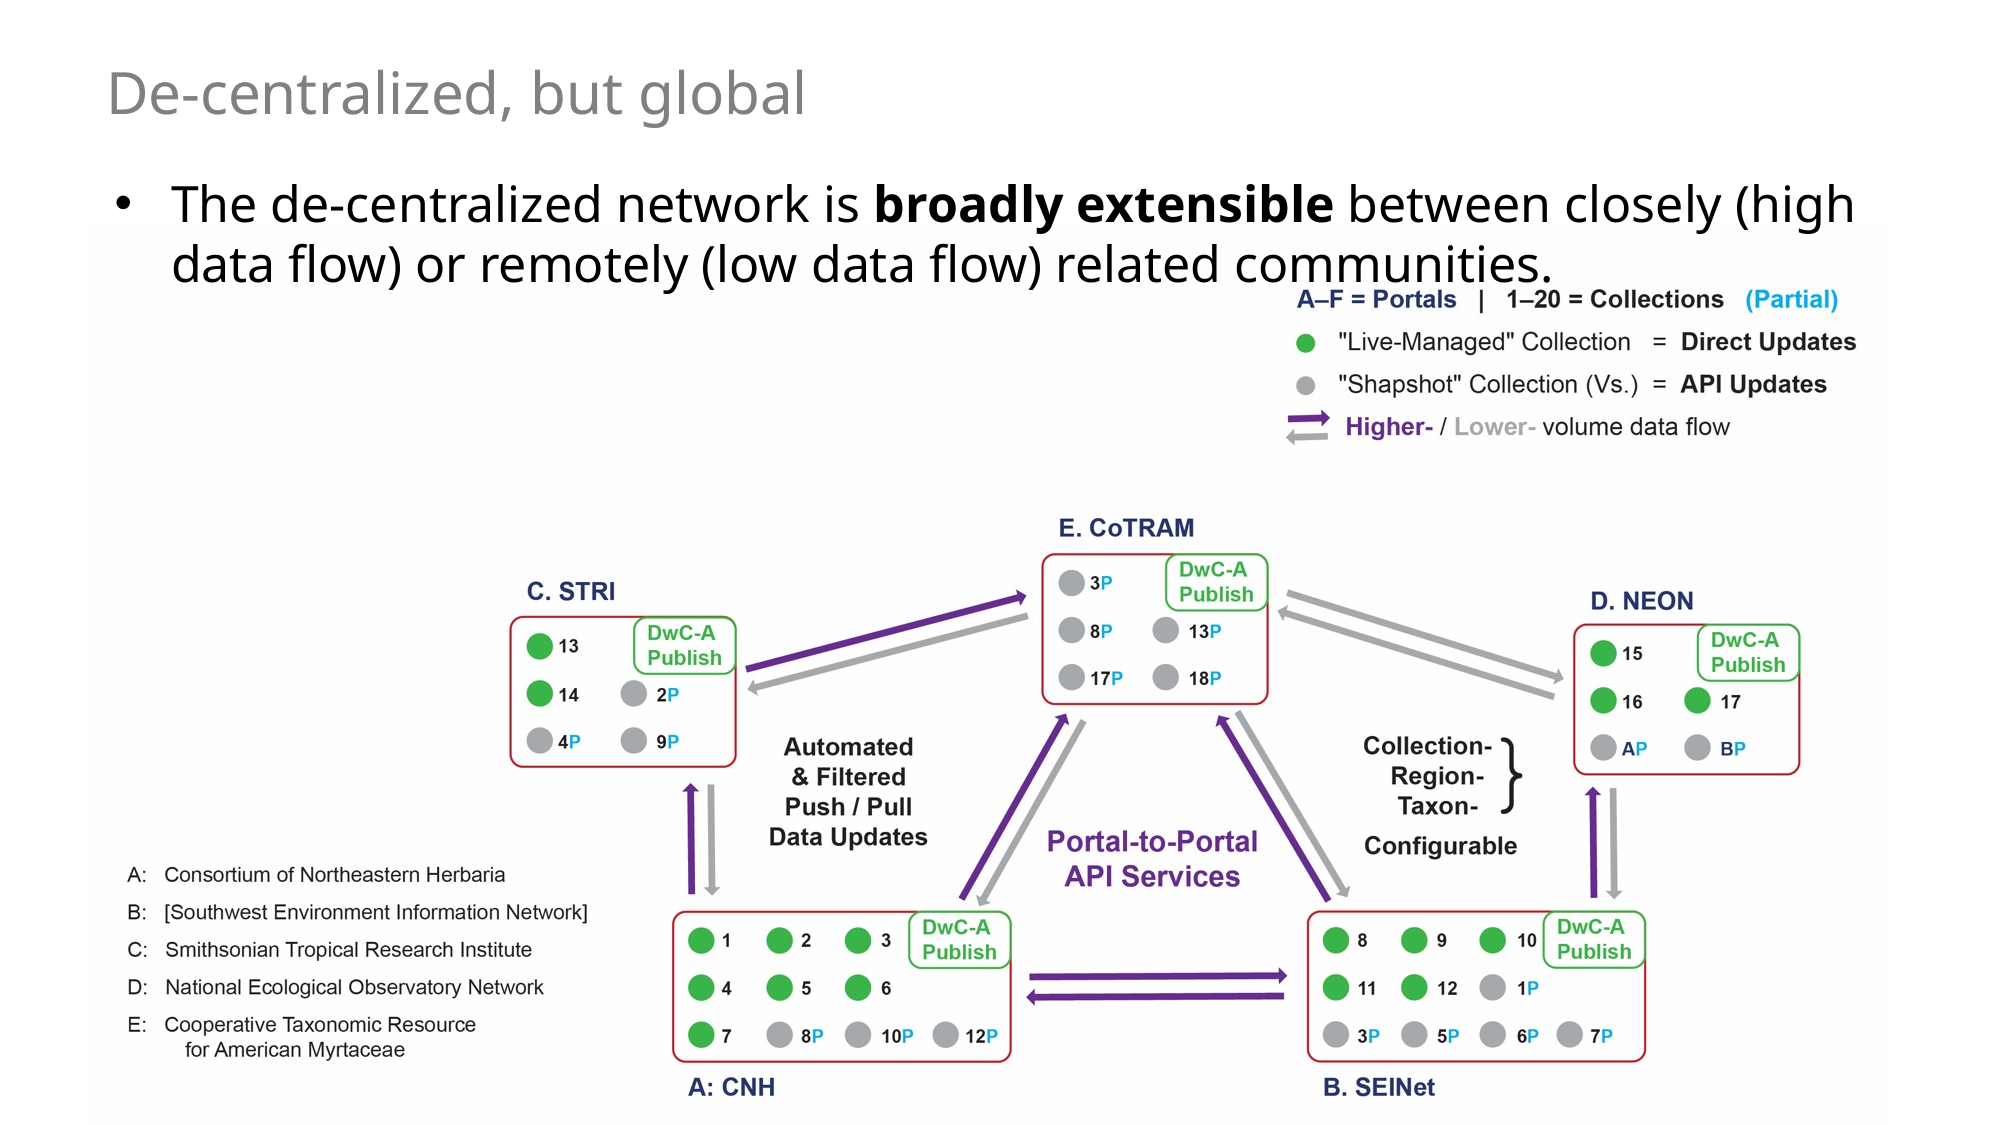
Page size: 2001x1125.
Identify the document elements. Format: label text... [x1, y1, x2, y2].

text_box The de-centralized network is broadly extensible between closely (high data flow) or remotely (low data flow) related communities. [99, 165, 1900, 300]
picture [89, 224, 1890, 1125]
text_box De-centralized, but global [0, 48, 2000, 134]
